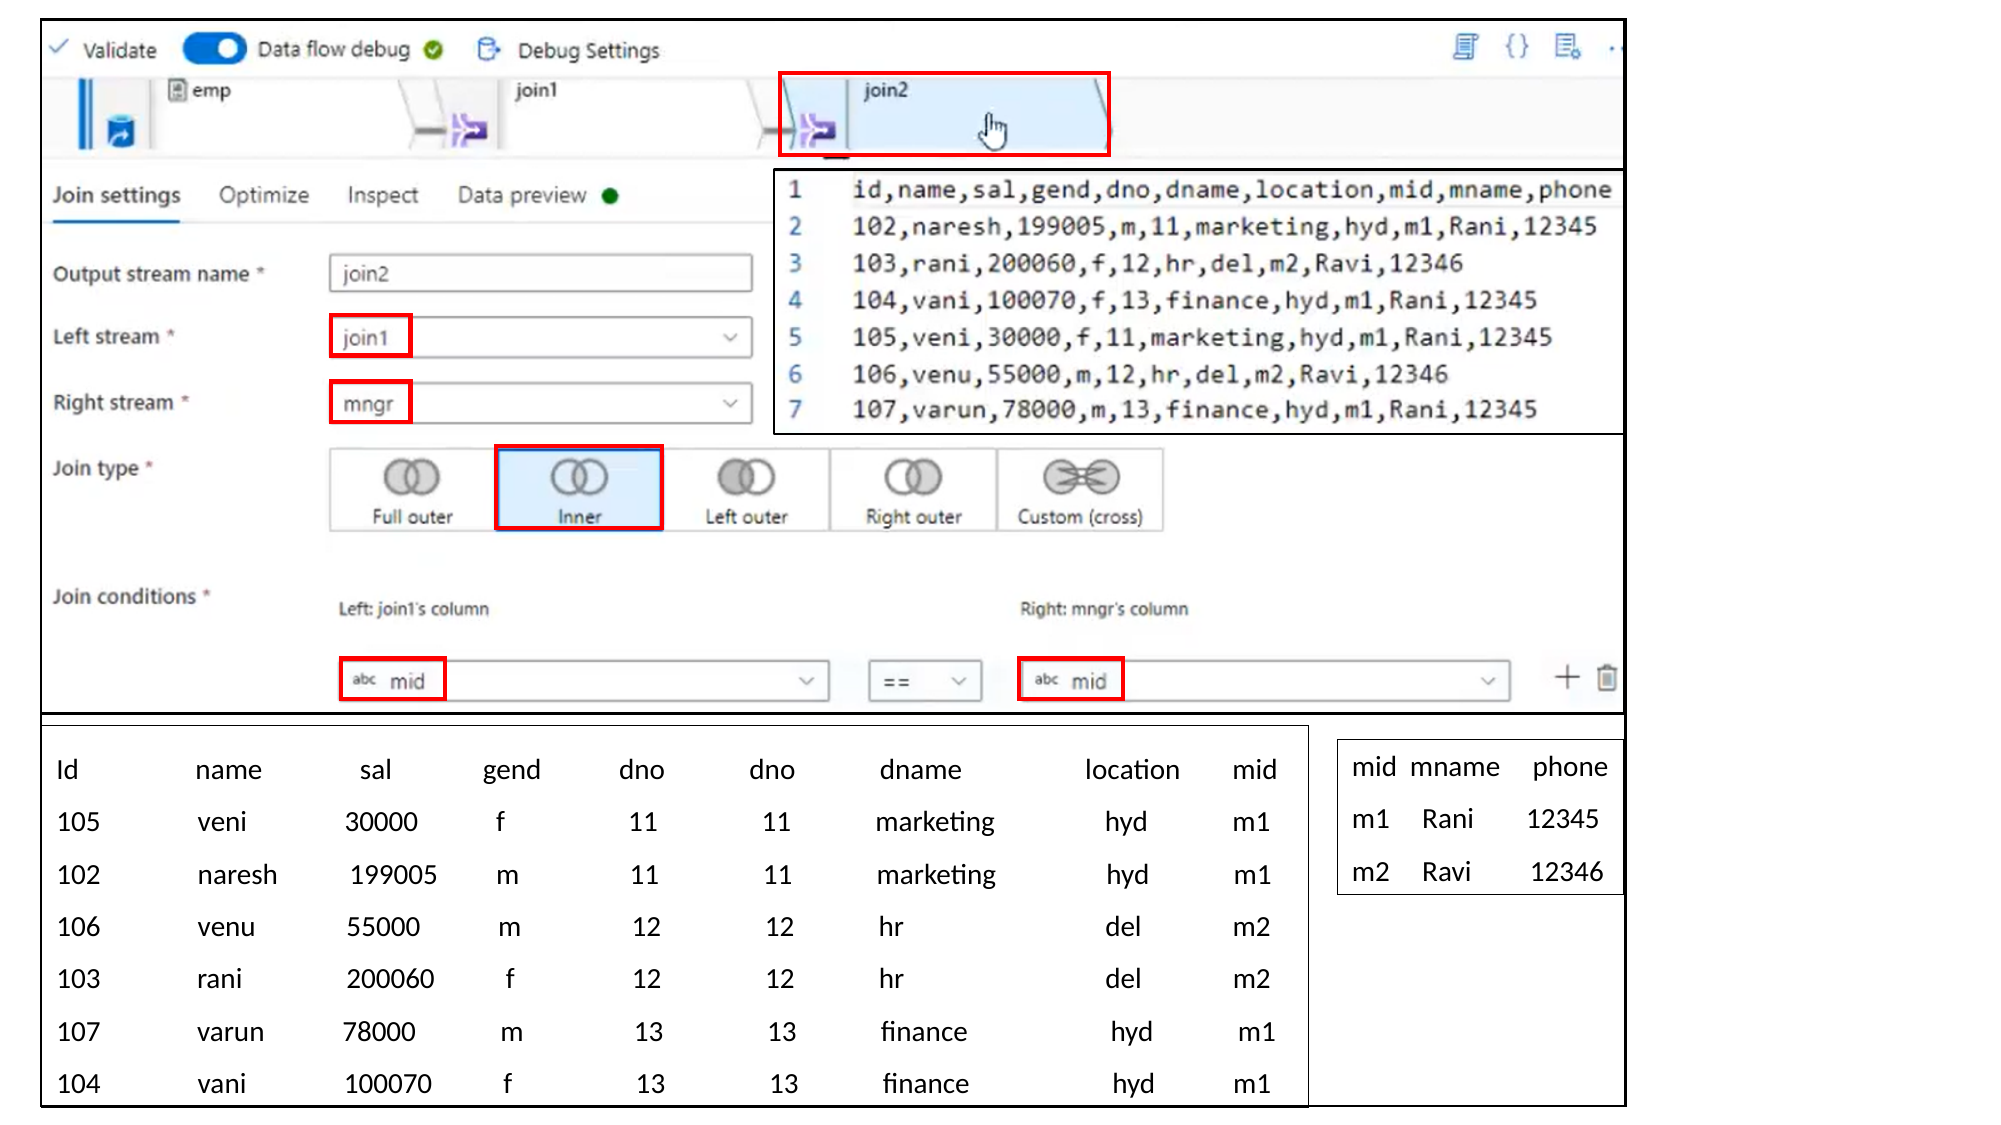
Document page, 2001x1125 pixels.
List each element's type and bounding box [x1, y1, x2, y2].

text_box [40, 19, 1626, 1107]
picture [42, 21, 1623, 713]
